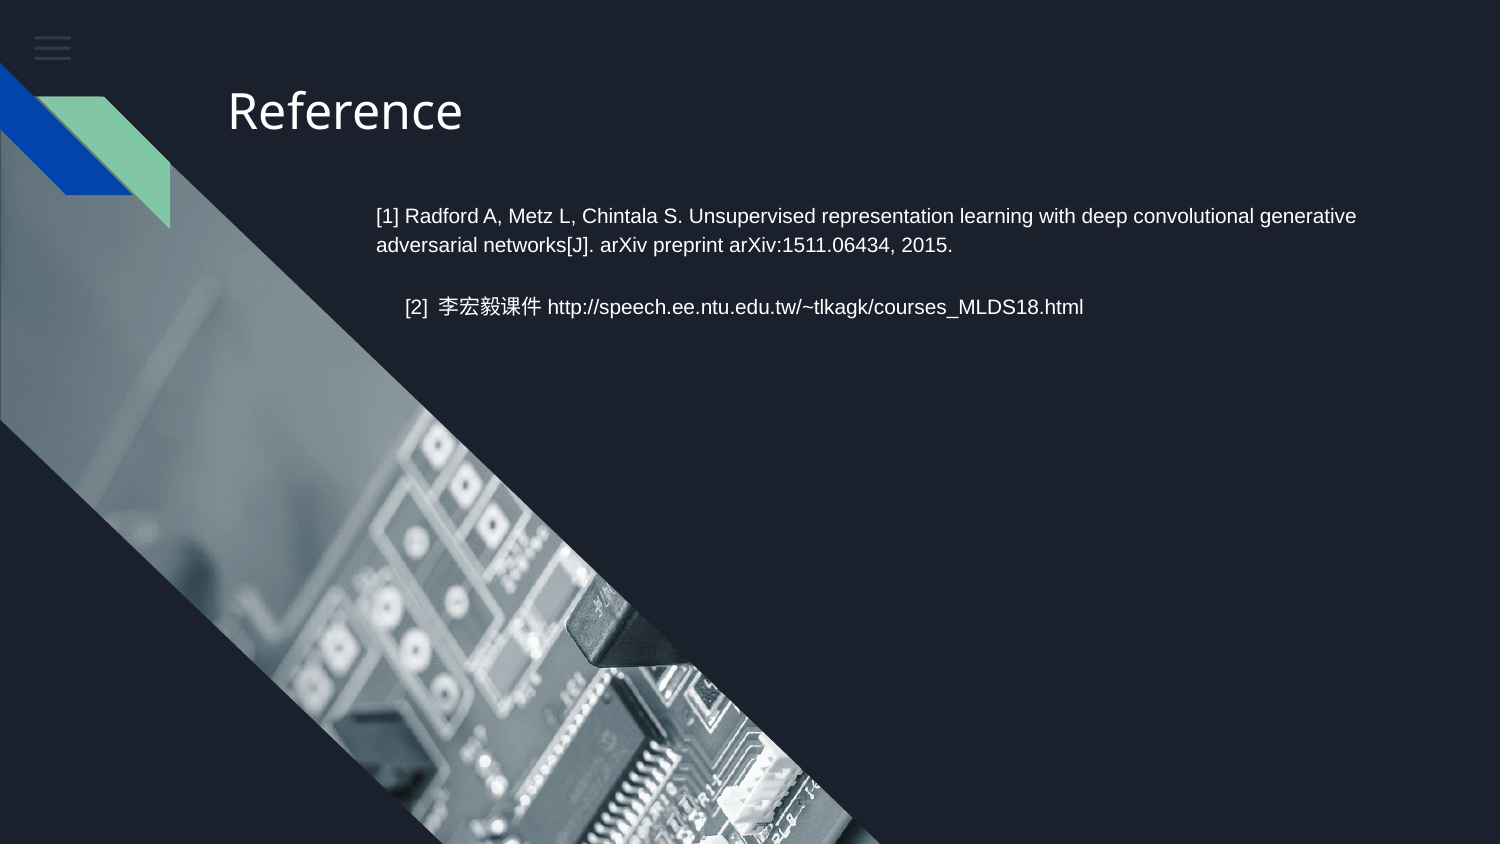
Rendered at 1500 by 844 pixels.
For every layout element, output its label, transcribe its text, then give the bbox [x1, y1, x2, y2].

picture [0, 97, 880, 844]
title Reference [212, 64, 1368, 215]
list [1] Radford A, Metz L, Chintala S. Unsupervised representation learning with deep convolutional generative adversarial networks[J]. arXiv preprint arXiv:1511.06434, 2015. [2] 李宏毅课件http://speech.ee.ntu.edu.tw/~tlkagk/courses_MLDS18.html [361, 183, 1476, 474]
